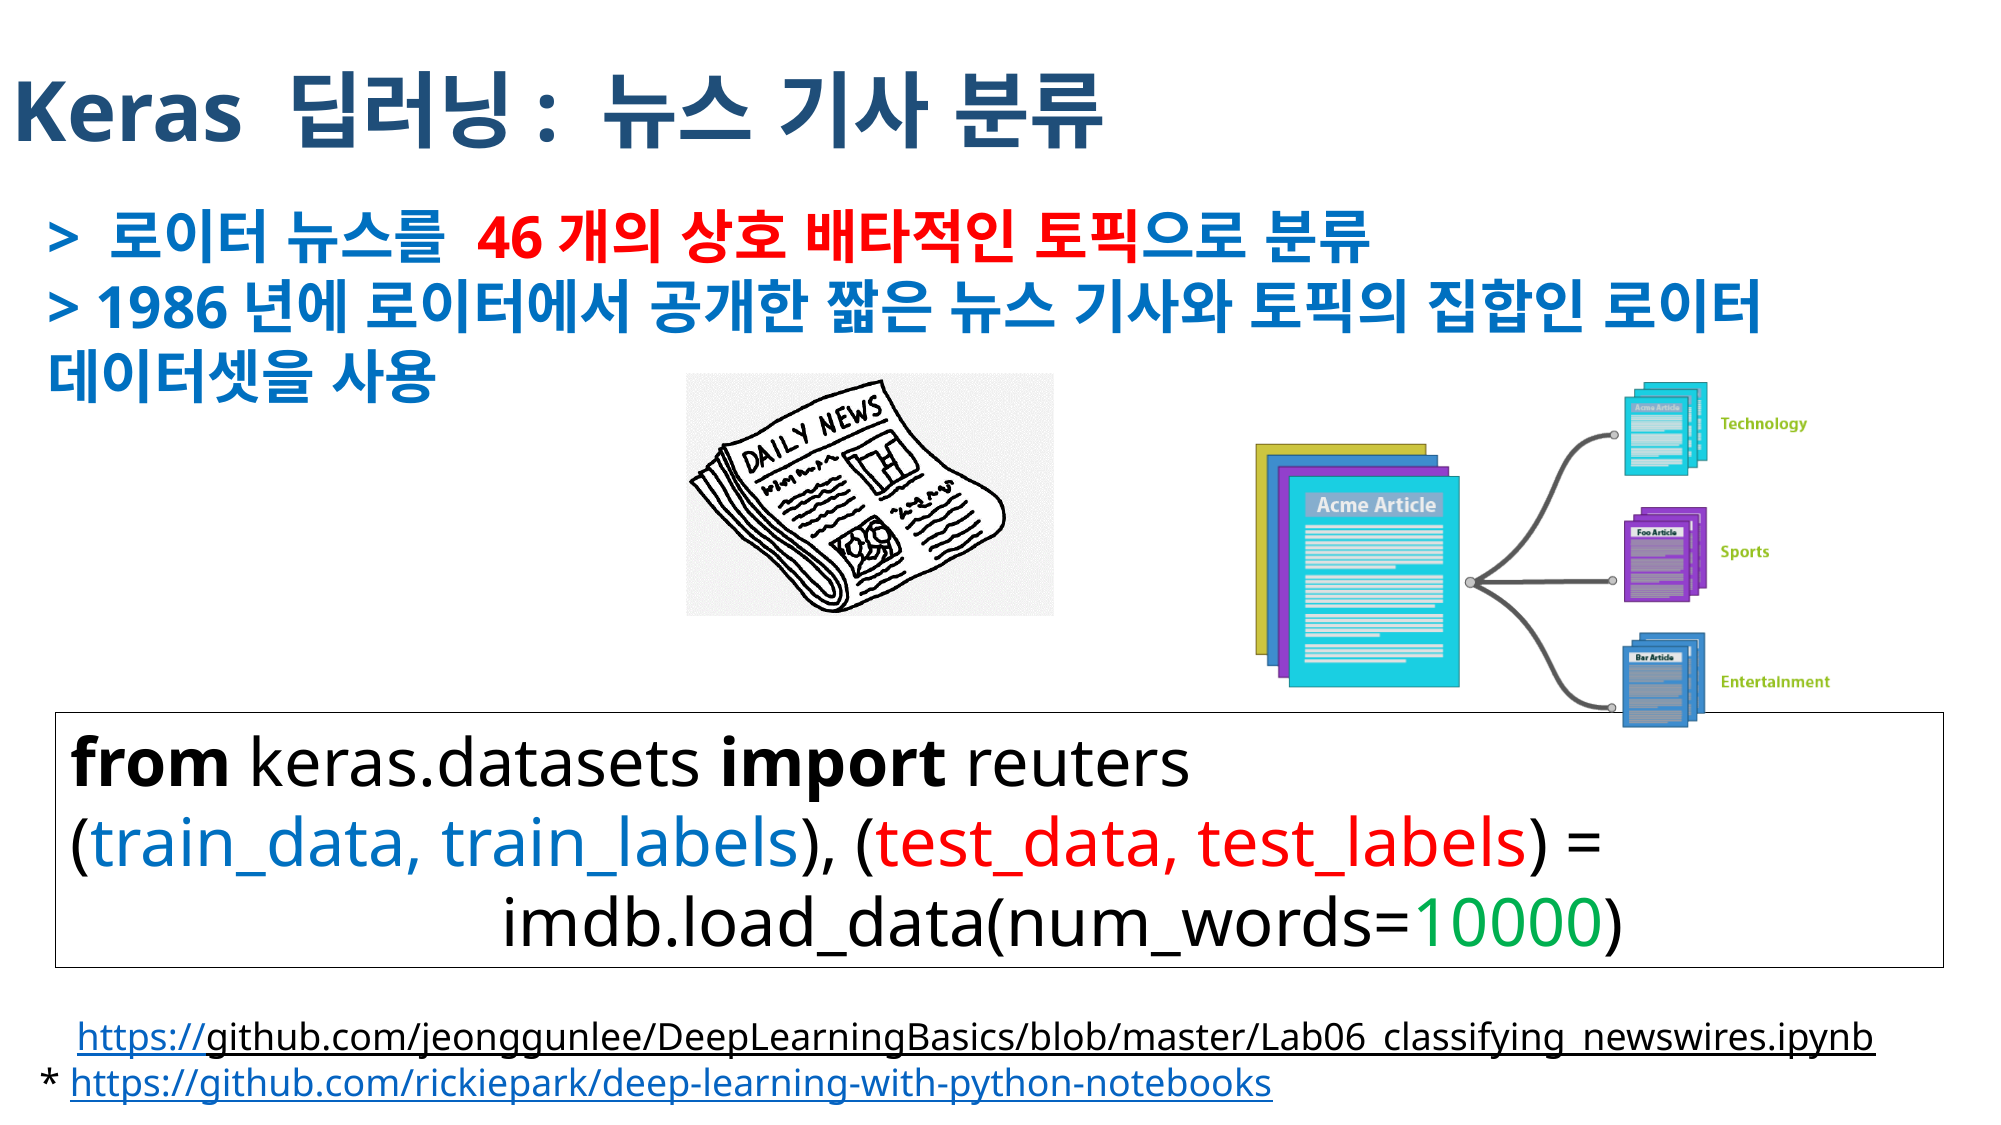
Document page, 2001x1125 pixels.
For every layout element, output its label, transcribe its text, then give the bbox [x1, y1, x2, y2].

text_box Keras 딥러닝: 뉴스 기사 분류 [0, 50, 1122, 166]
picture [1192, 376, 1897, 739]
text_box https://github.com/jeonggunlee/DeepLearningBasics/blob/master/Lab06_classifying_newswires.ipynb [61, 1005, 1969, 1071]
text_box * https://github.com/rickiepark/deep-learning-with-python-notebooks [24, 1051, 1298, 1118]
text_box from keras.datasets import reuters (train_data, train_labels), (test_data, test_labels) = imdb.load_data(num_words=10000) [55, 712, 1944, 968]
picture [686, 373, 1054, 616]
text_box > 로이터 뉴스를 46개의 상호 배타적인 토픽으로 분류 > 1986년에 로이터에서 공개한 짧은 뉴스 기사와 토픽의 집합인 로이터 데이터셋을 사용 [32, 193, 1969, 418]
